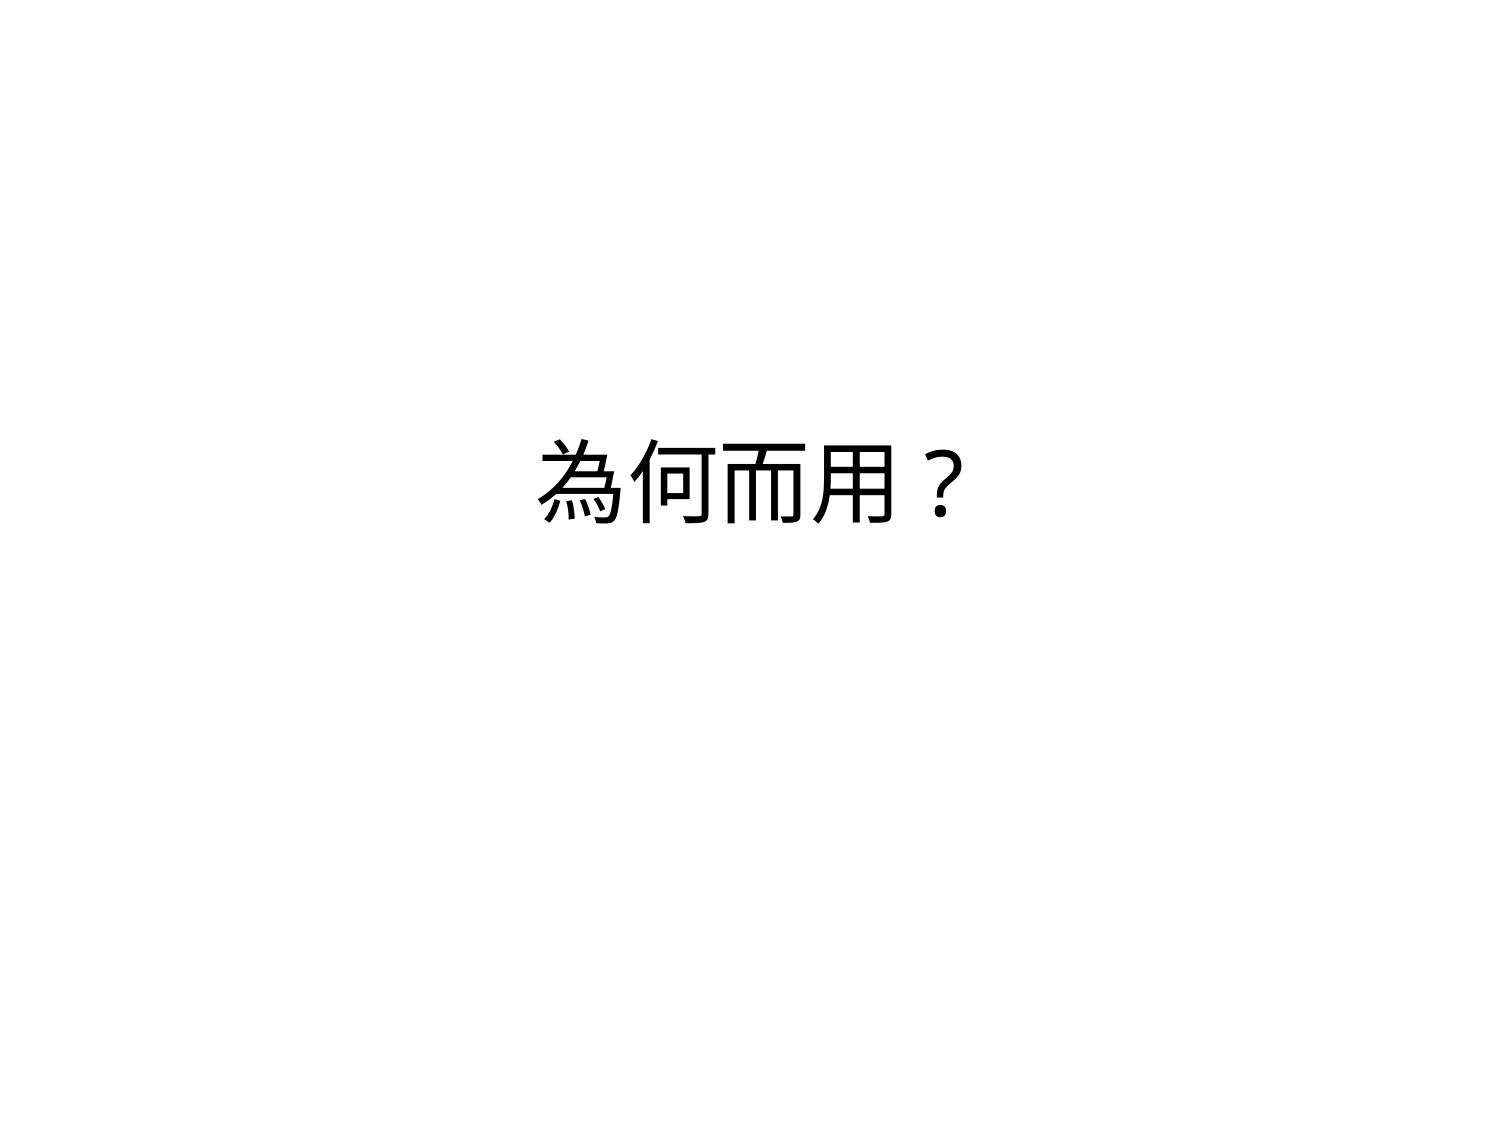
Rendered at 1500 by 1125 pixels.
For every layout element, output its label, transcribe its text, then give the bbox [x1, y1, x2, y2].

text_box 為何而用? [75, 44, 1425, 916]
